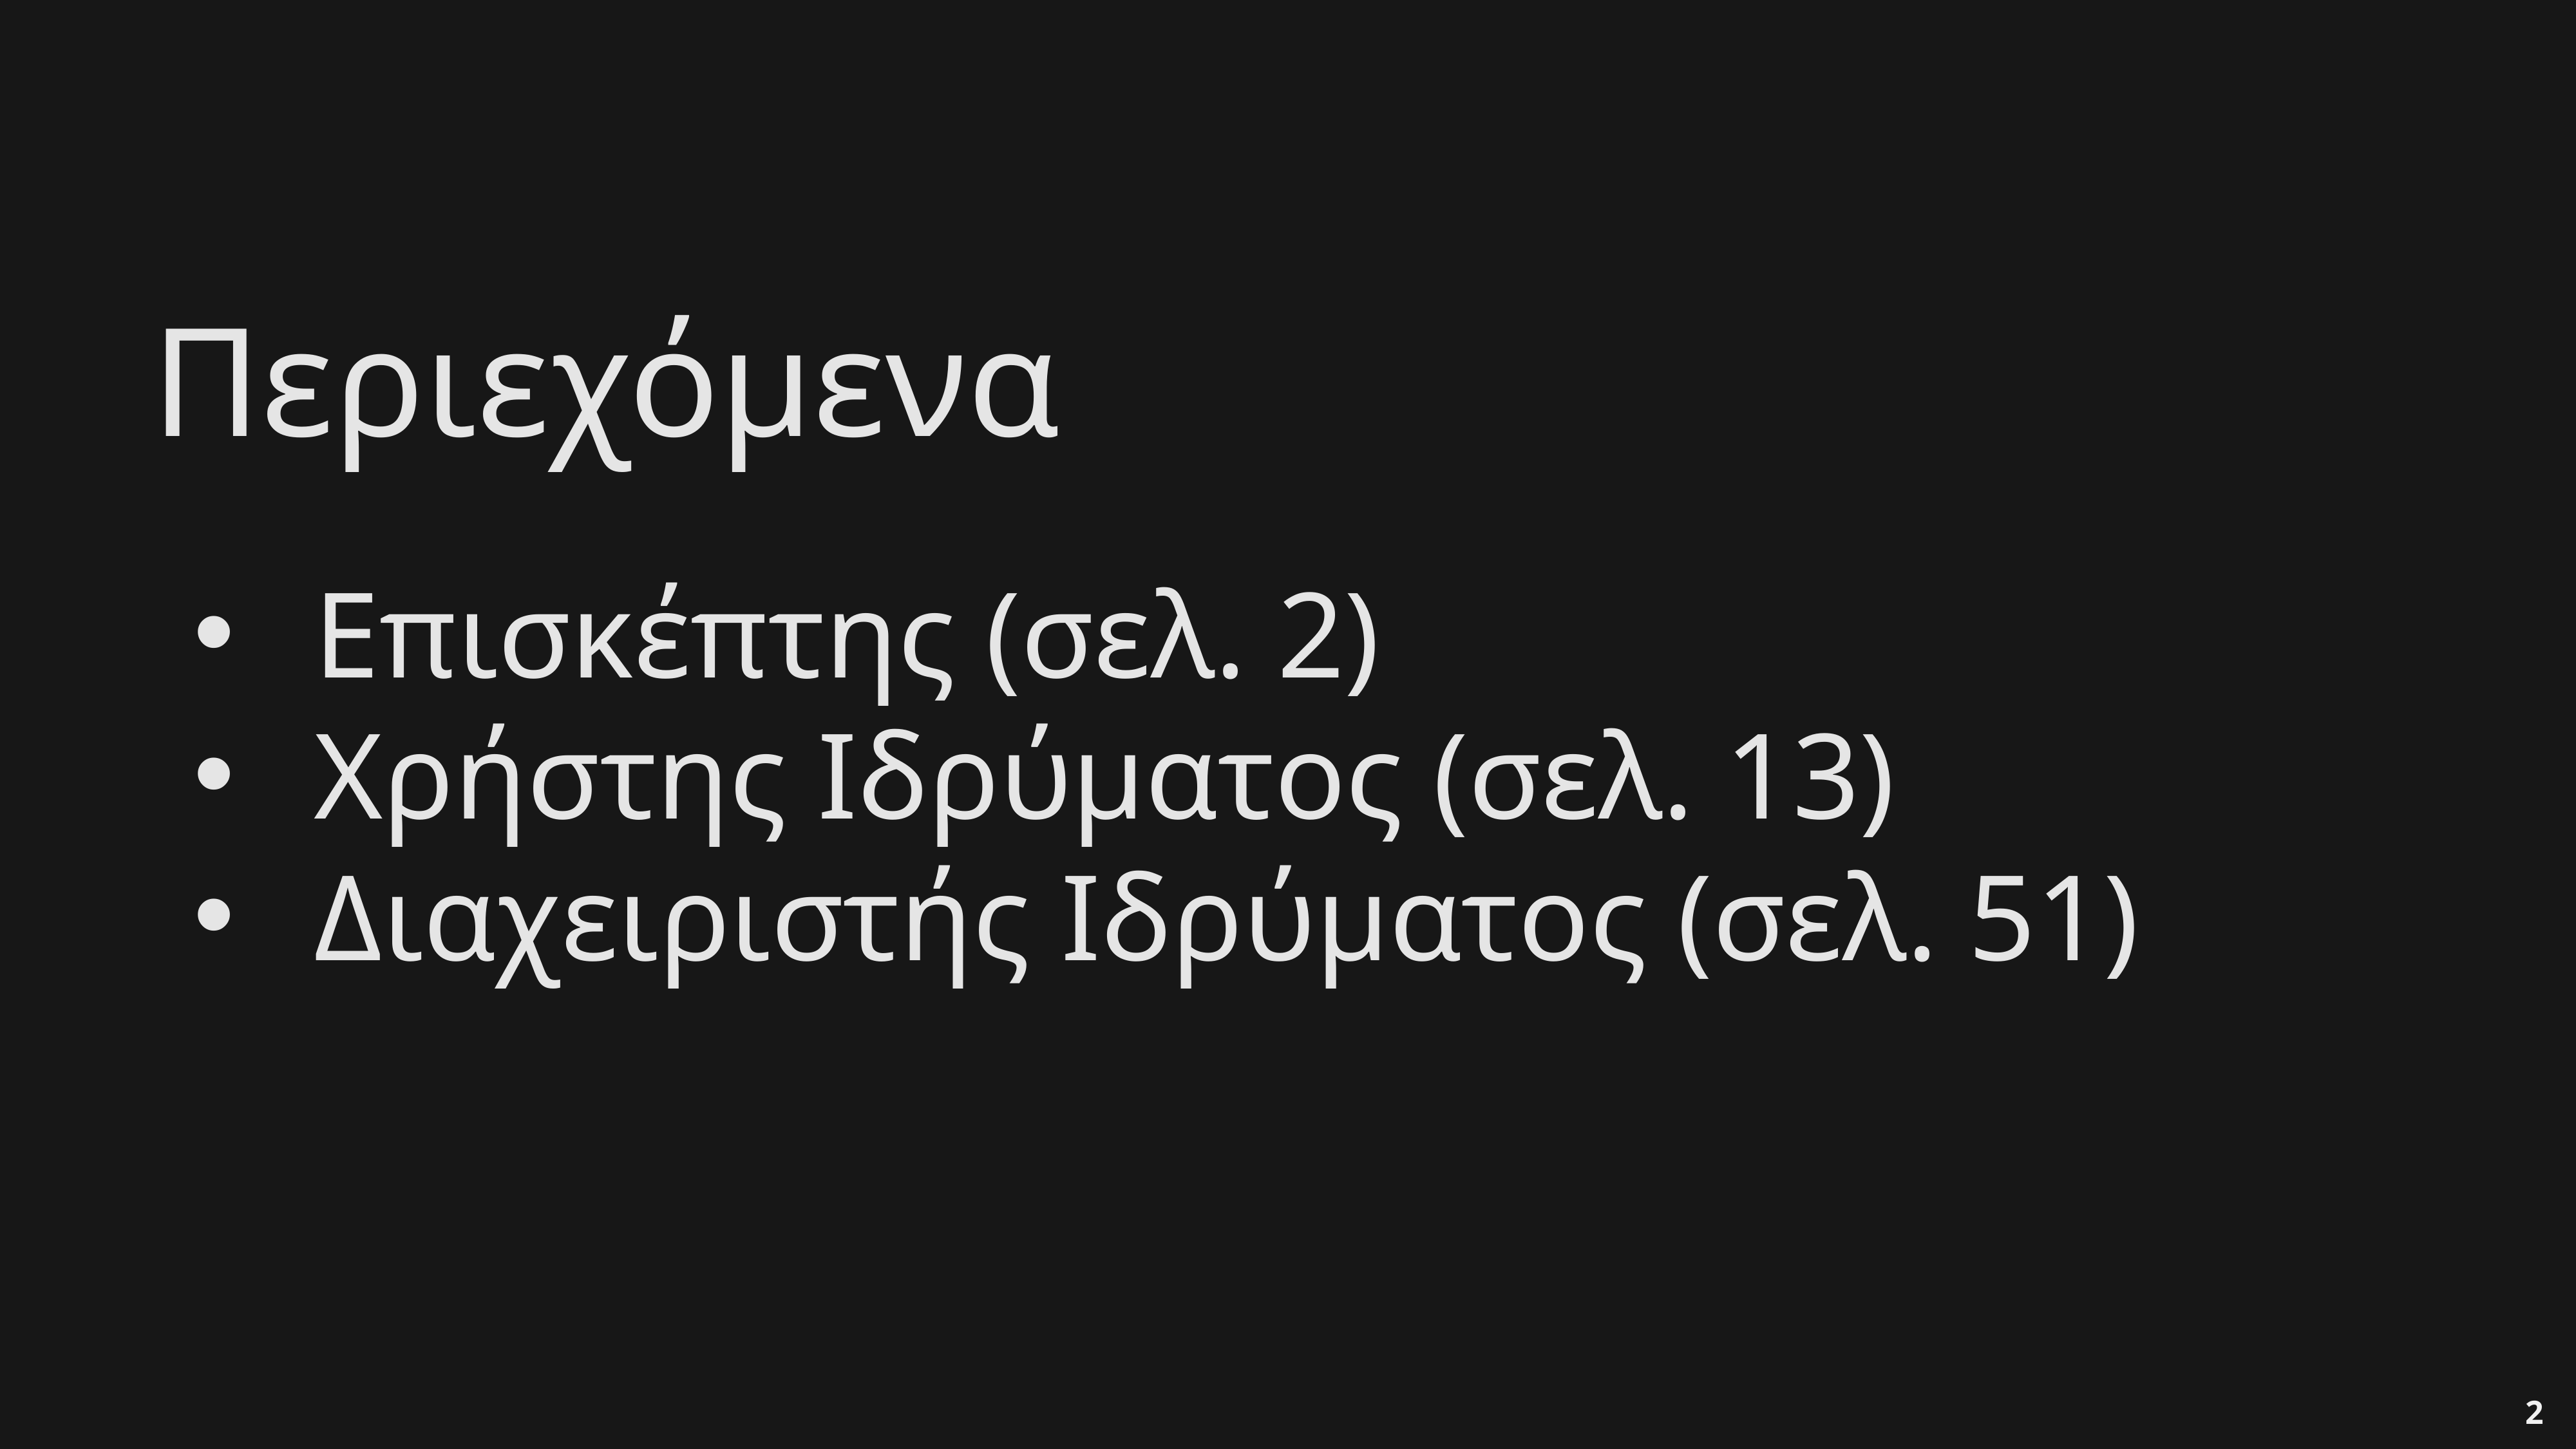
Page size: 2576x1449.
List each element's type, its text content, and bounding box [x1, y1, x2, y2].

title Περιεχόμενα [146, 272, 2347, 480]
slide_number 1 [2511, 1386, 2558, 1437]
text_box Επισκέπτης (σελ. 2) Χρήστης Ιδρύματος (σελ. 13) Διαχειριστής Ιδρύματος (σελ. 51) [187, 466, 2389, 1078]
